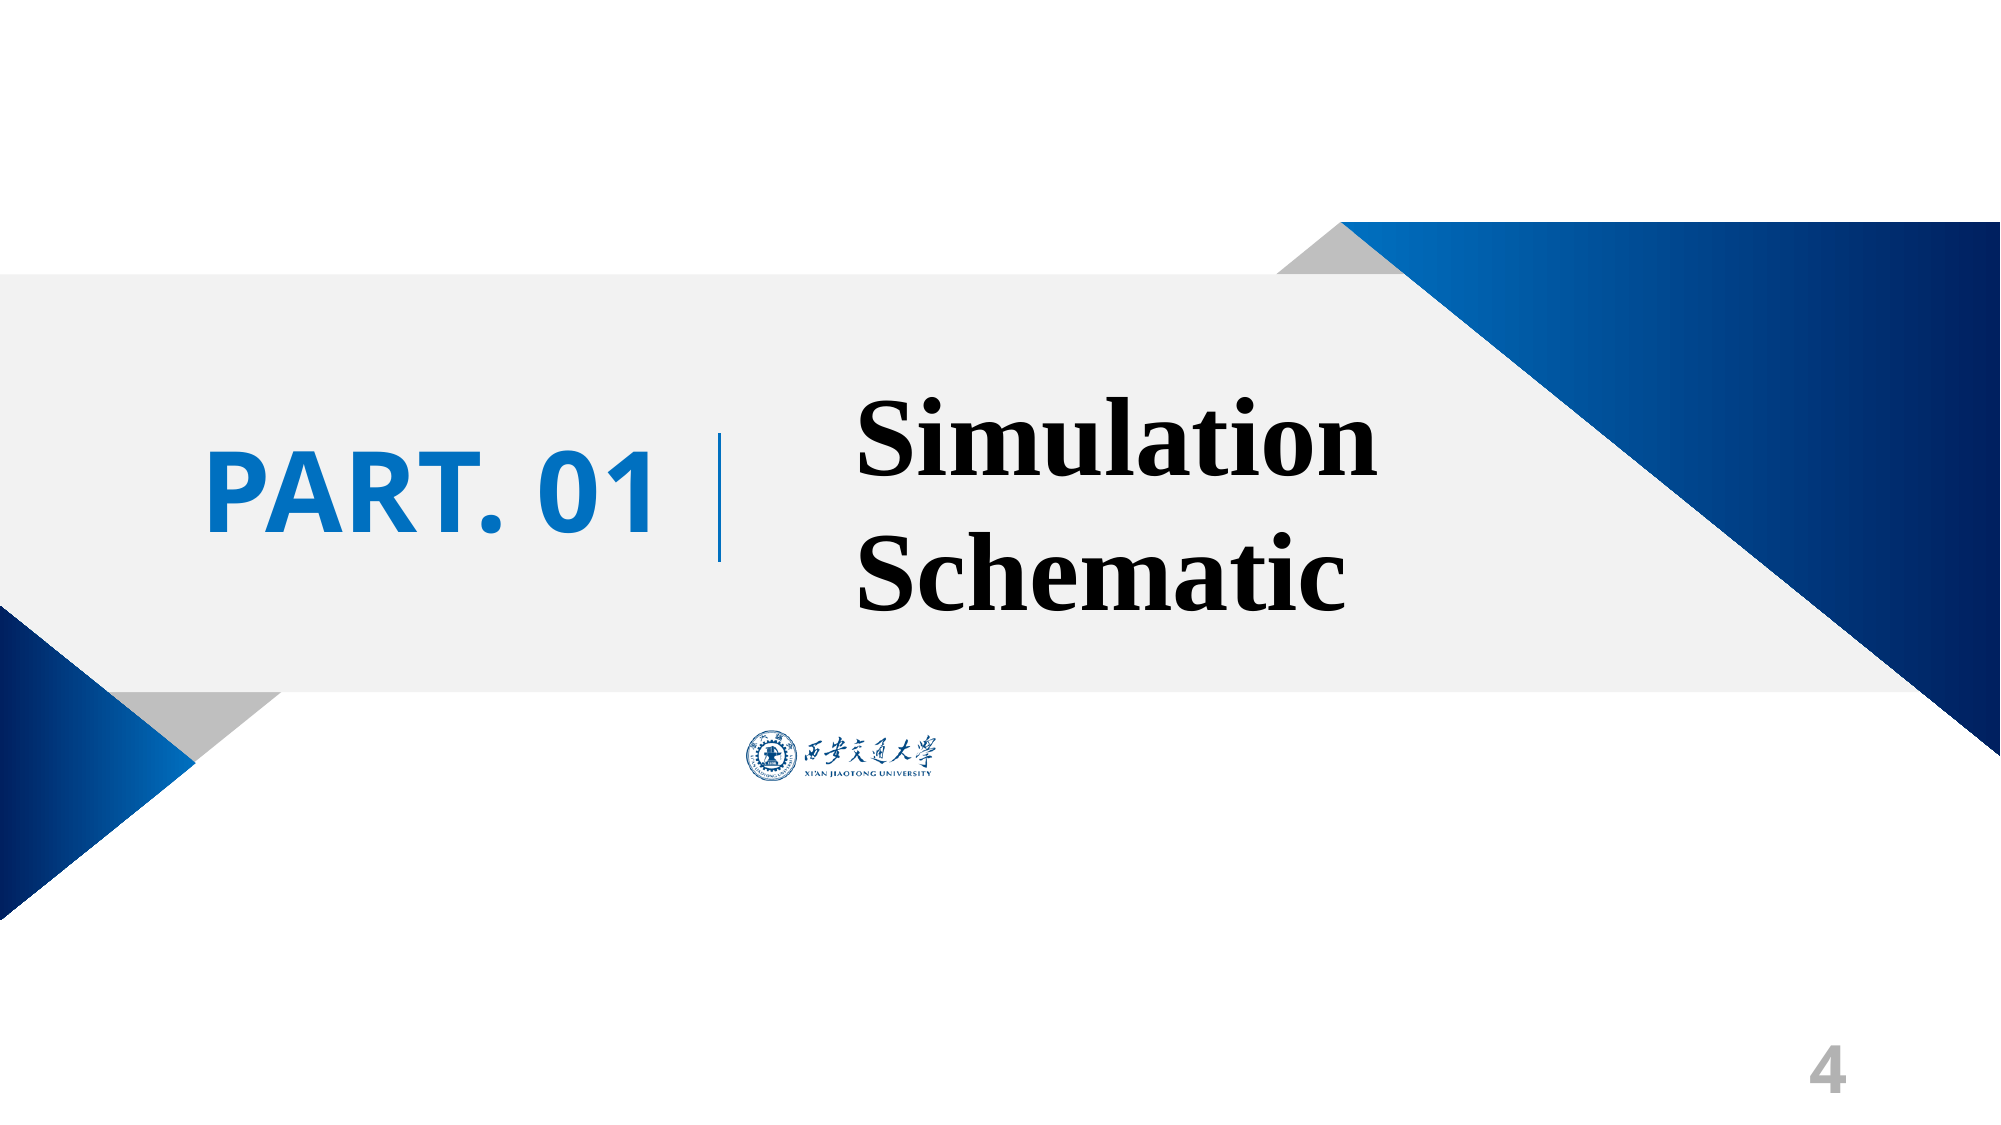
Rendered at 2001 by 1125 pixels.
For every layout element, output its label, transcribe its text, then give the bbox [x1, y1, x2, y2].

text_box [112, 693, 282, 762]
text_box [0, 273, 1919, 693]
text_box [1276, 222, 1400, 273]
slide_number 4 [1412, 1042, 1863, 1103]
text_box [0, 604, 198, 922]
text_box [1337, 220, 2000, 757]
text_box PART. 01 [185, 412, 681, 563]
text_box Simulation Schematic [839, 355, 1738, 641]
picture [746, 724, 944, 787]
